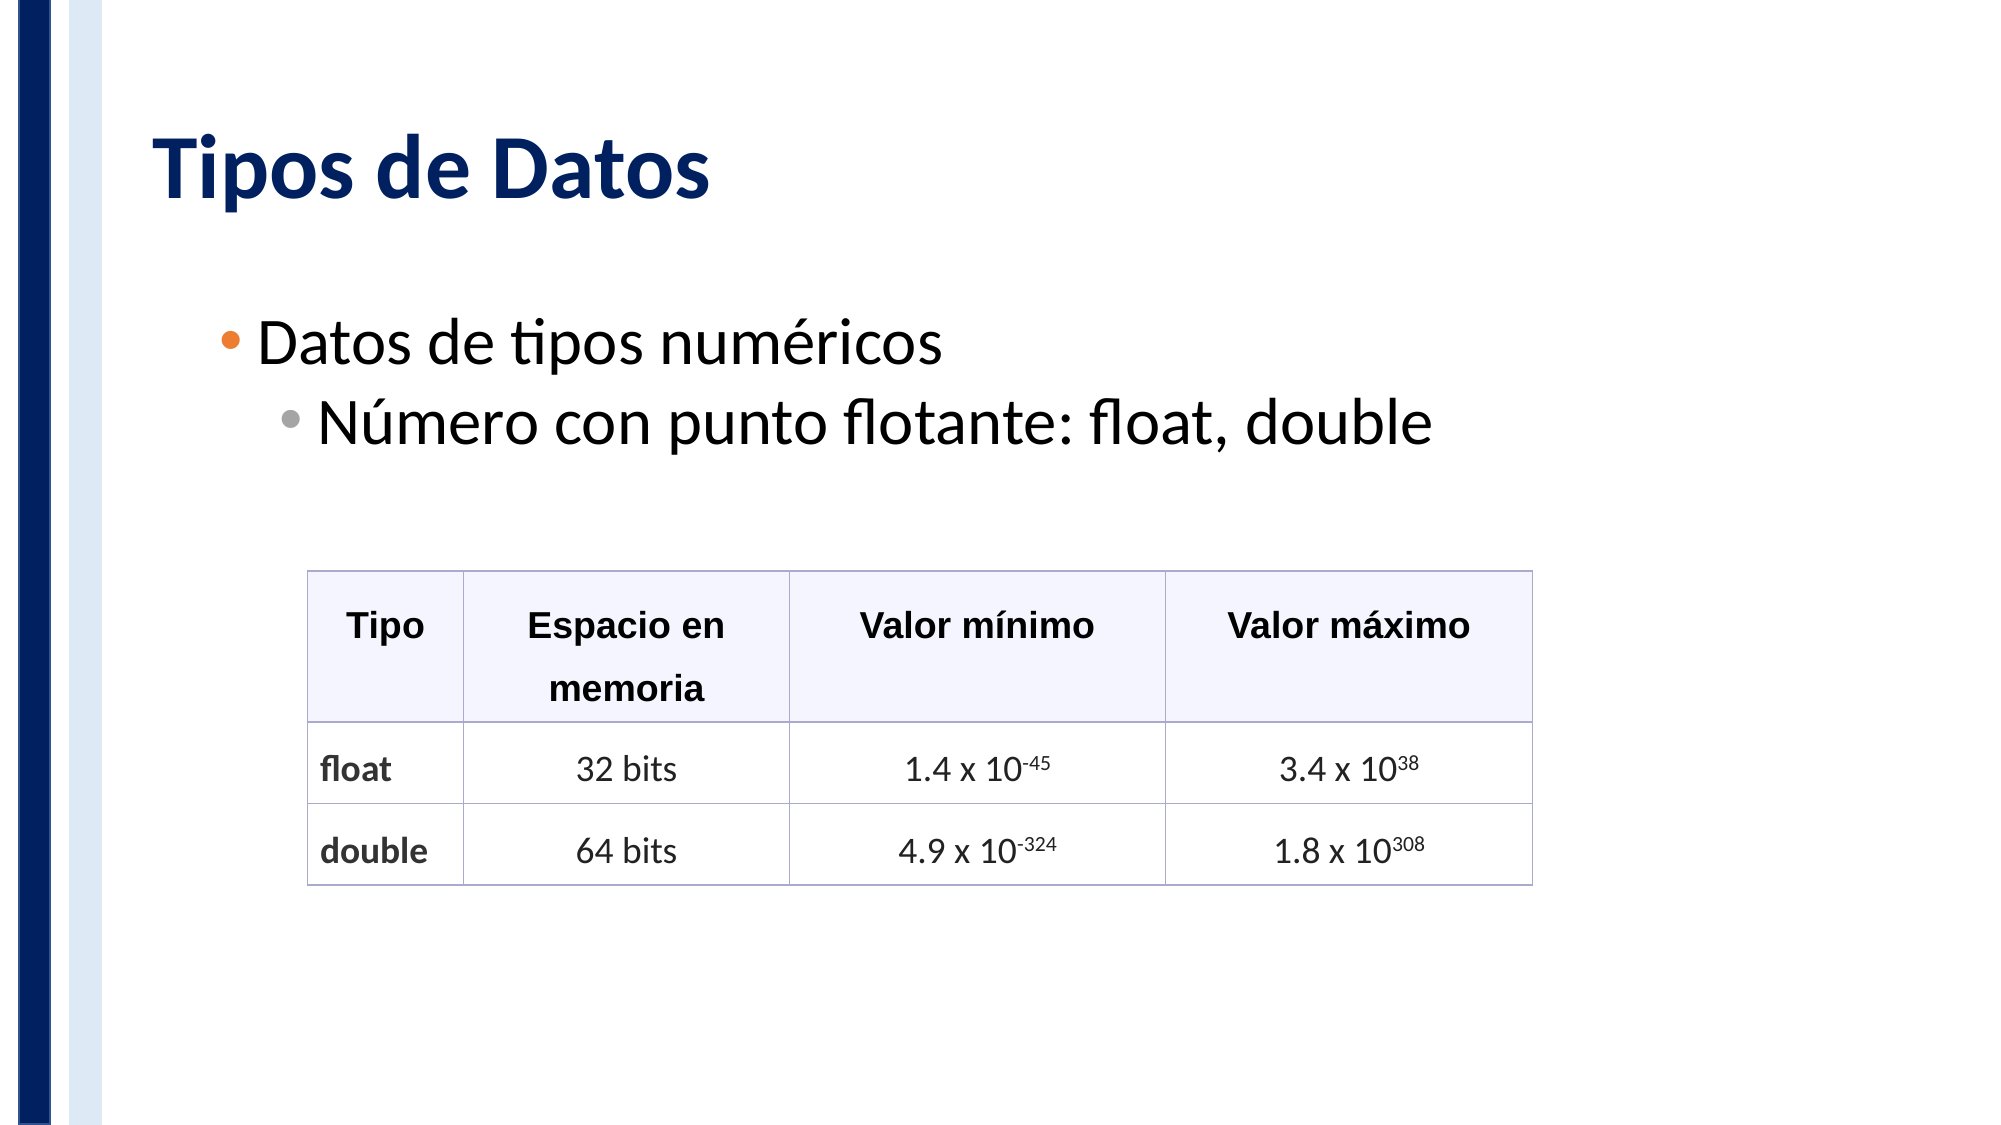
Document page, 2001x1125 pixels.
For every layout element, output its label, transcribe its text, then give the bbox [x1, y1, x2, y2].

table_cell float [308, 723, 463, 803]
table_header Espacio en memoria [464, 572, 789, 721]
table_cell 1.4 x 10-45 [790, 723, 1165, 803]
table_cell 4.9 x 10-324 [790, 804, 1165, 884]
table_header Tipo [308, 572, 463, 721]
list Datos de tipos numéricos Número con punto flotante: float, double [137, 299, 1863, 1014]
table_cell double [308, 804, 463, 884]
table_cell 3.4 x 1038 [1166, 723, 1532, 803]
title Tipos de Datos [137, 59, 1863, 278]
table_header Valor mínimo [790, 572, 1165, 721]
table_cell 1.8 x 10308 [1166, 804, 1532, 884]
table_cell 64 bits [464, 804, 789, 884]
table_cell 32 bits [464, 723, 789, 803]
table_header Valor máximo [1166, 572, 1532, 721]
